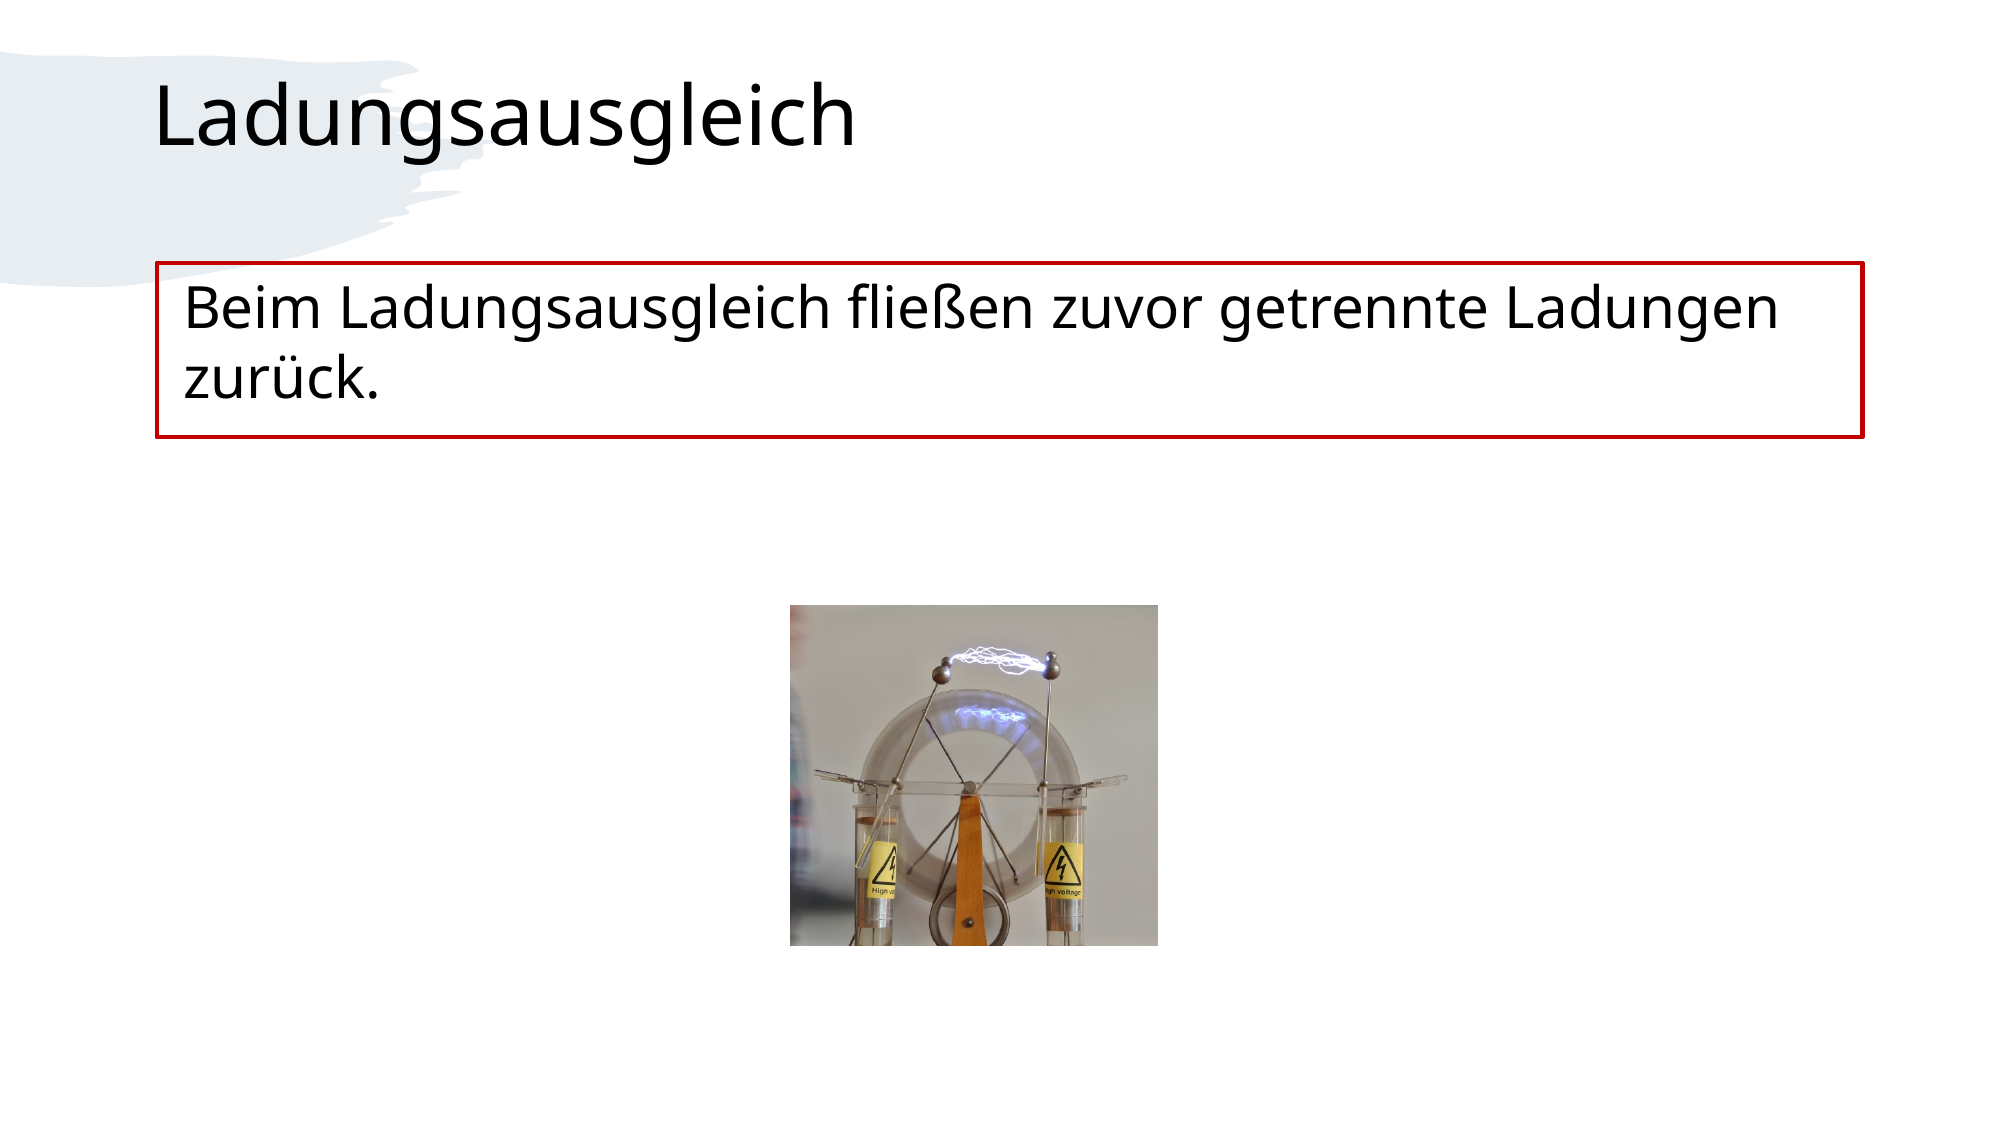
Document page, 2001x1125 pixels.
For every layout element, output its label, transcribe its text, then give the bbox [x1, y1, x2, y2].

list Beim Ladungsausgleich fließen zuvor getrennte Ladungen zurück. [156, 262, 1863, 438]
picture [790, 605, 1158, 946]
title Ladungsausgleich [137, 59, 1863, 278]
